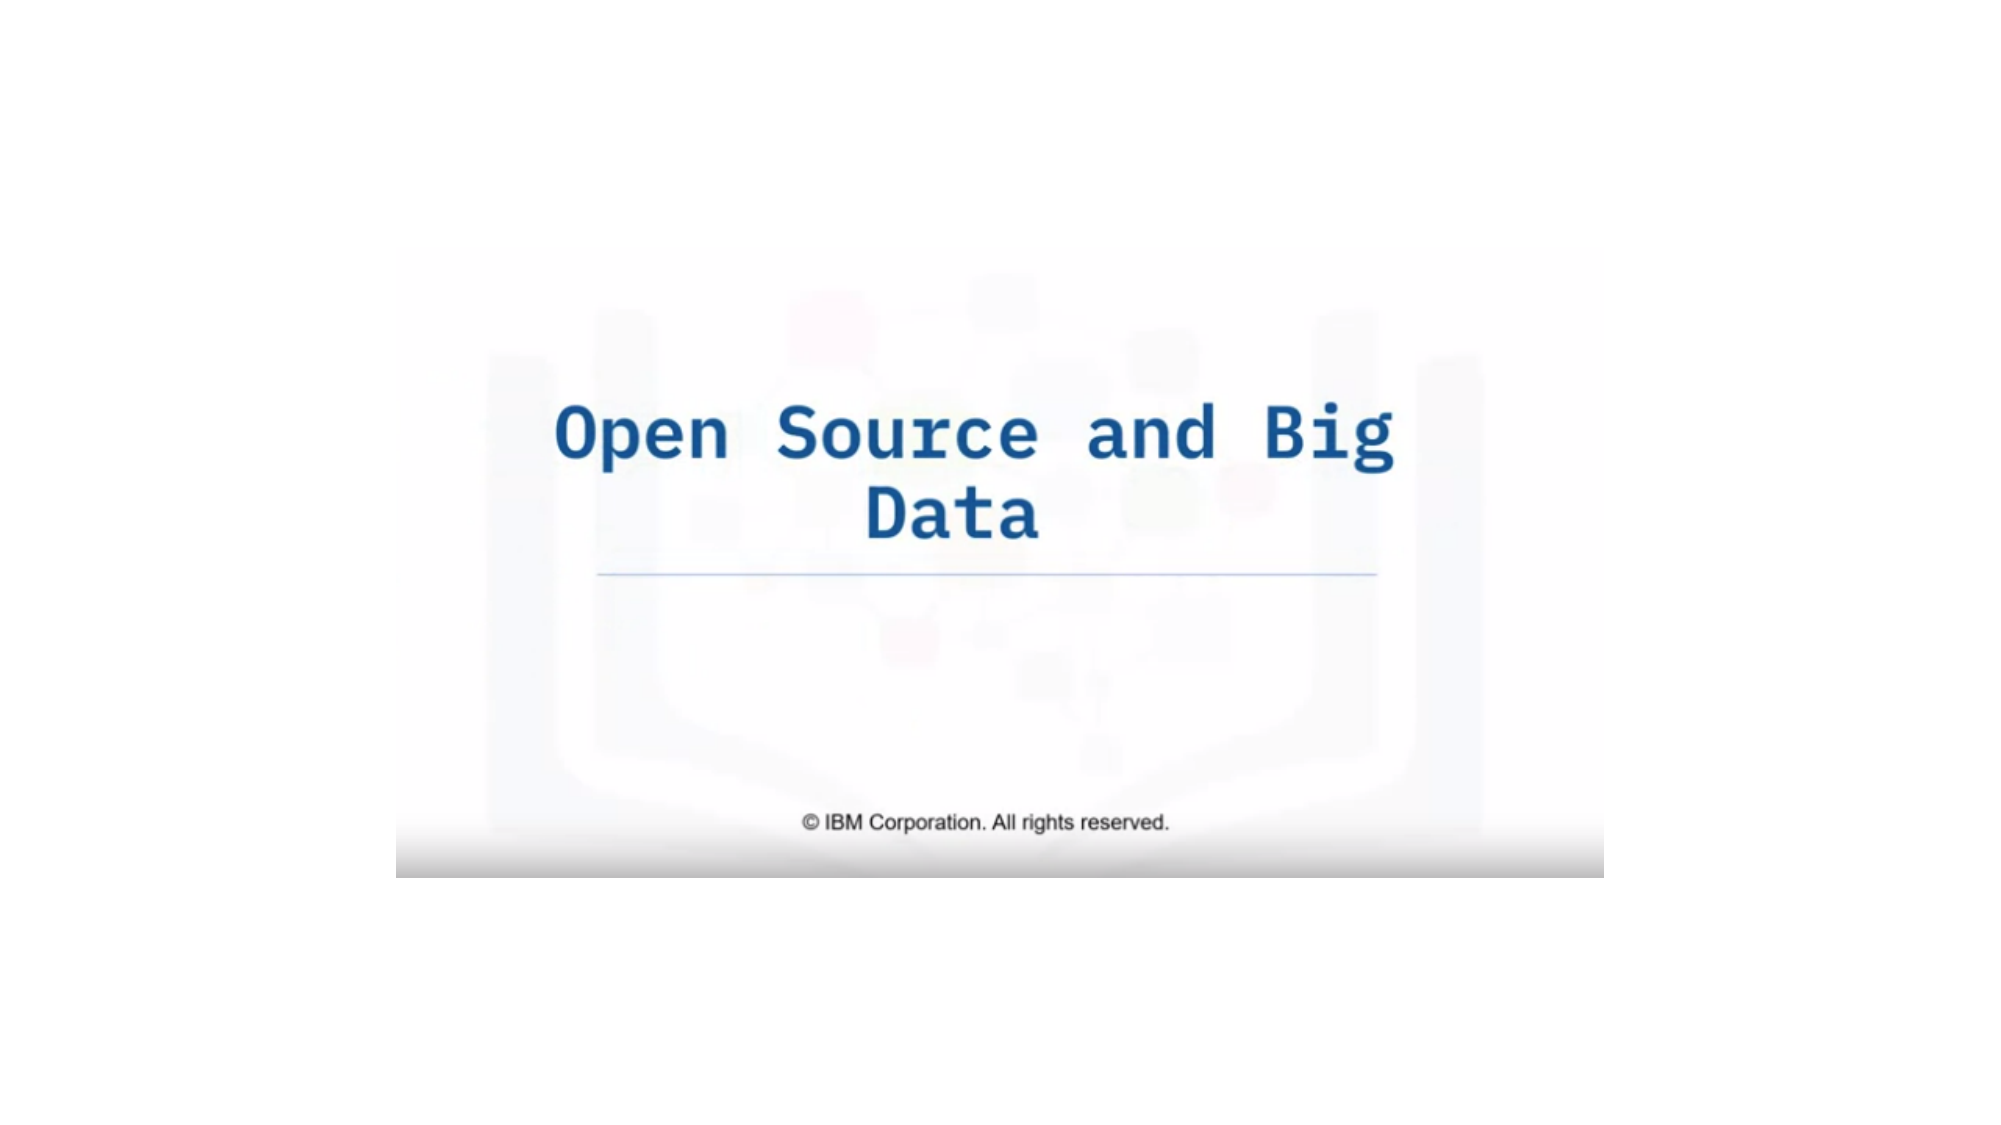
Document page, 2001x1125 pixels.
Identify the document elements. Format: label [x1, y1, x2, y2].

picture [395, 247, 1604, 878]
